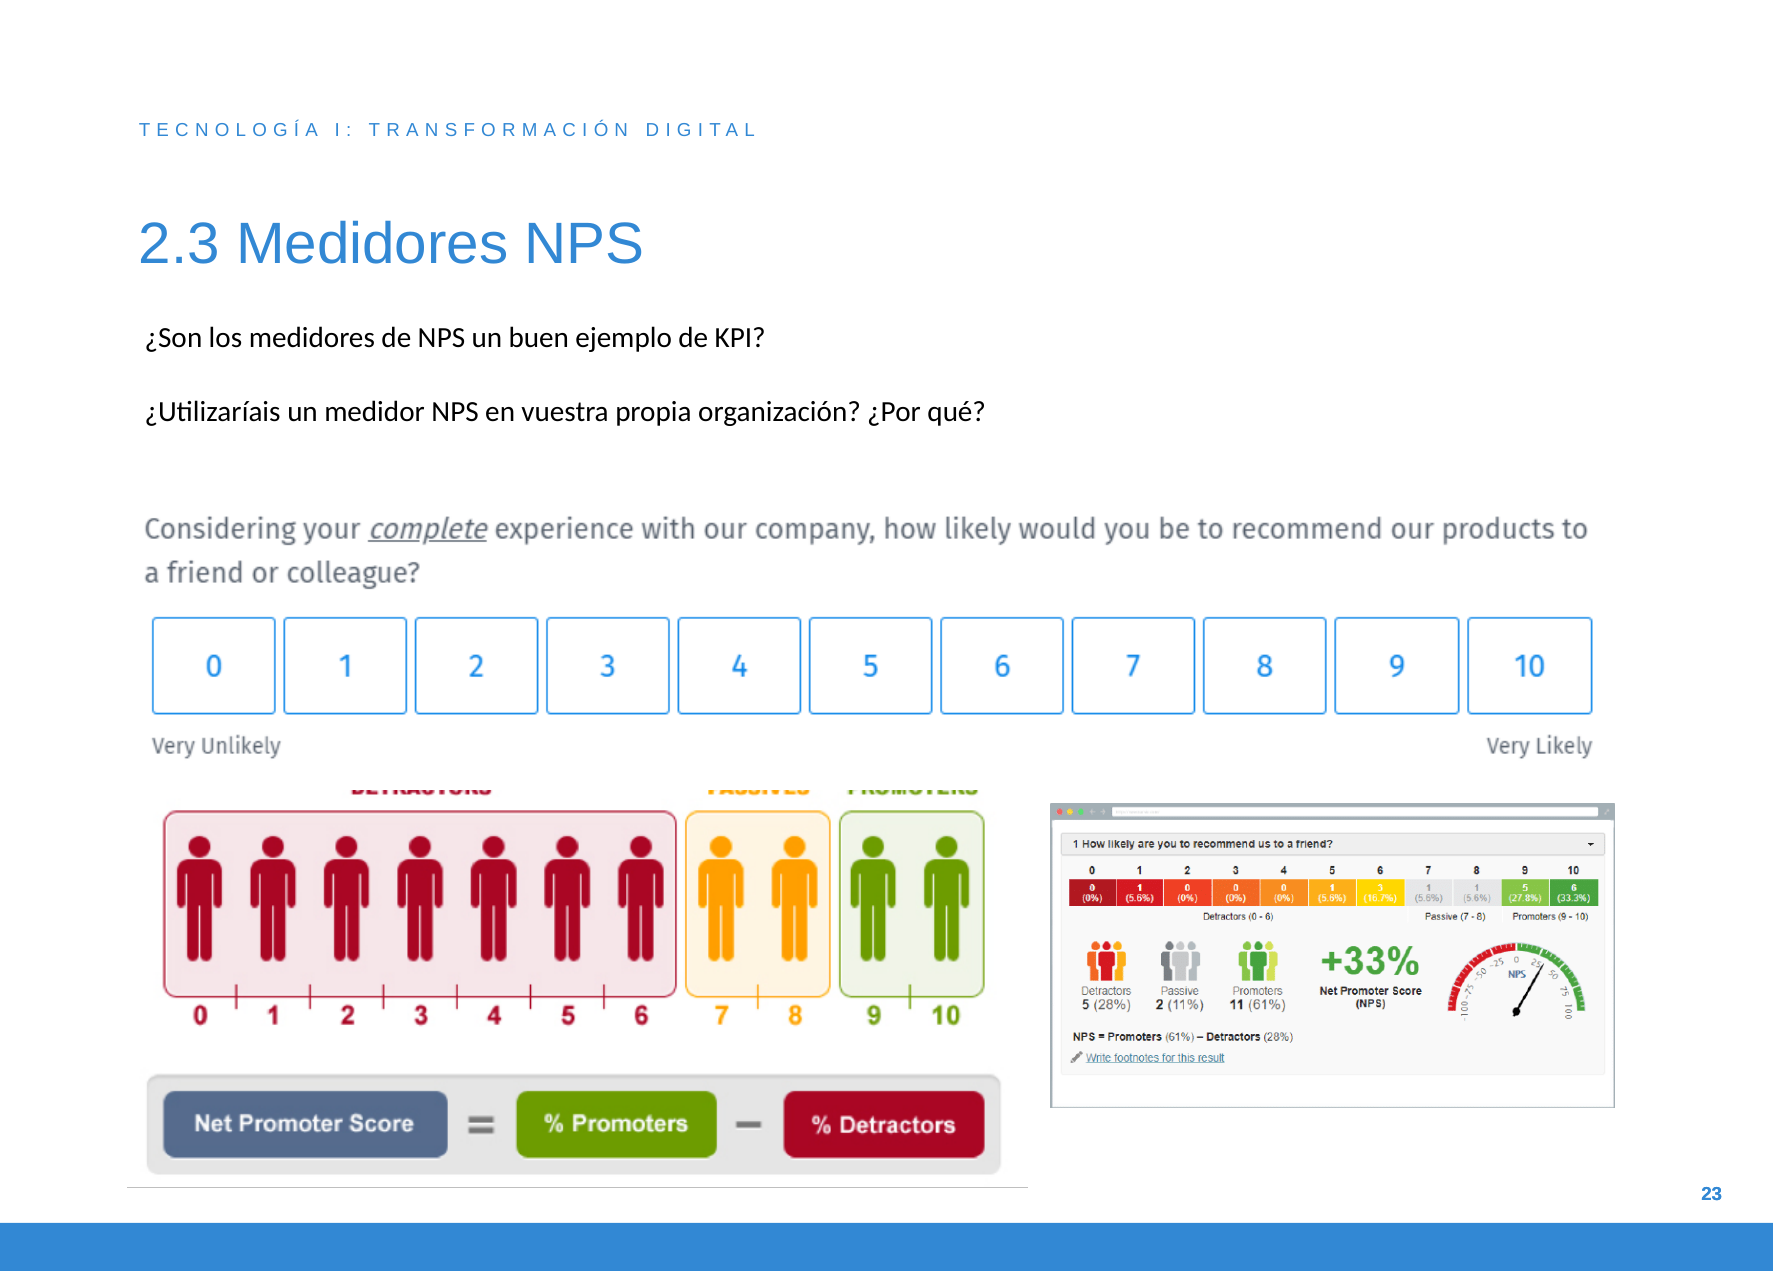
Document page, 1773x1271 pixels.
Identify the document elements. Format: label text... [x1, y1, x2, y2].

picture [118, 484, 1624, 1193]
list TECNOLOGÍA I: TRANSFORMACIÓN DIGITAL [123, 109, 899, 156]
picture [1050, 803, 1615, 1109]
list ¿Son los medidores de NPS un buen ejemplo de KPI? ¿Utilizaríais un medidor NPS en vuestra propia organización? ¿Por qué? [127, 310, 1628, 458]
title 2.3 Medidores NPS [123, 197, 949, 269]
text_box 23 [1686, 1162, 1756, 1223]
